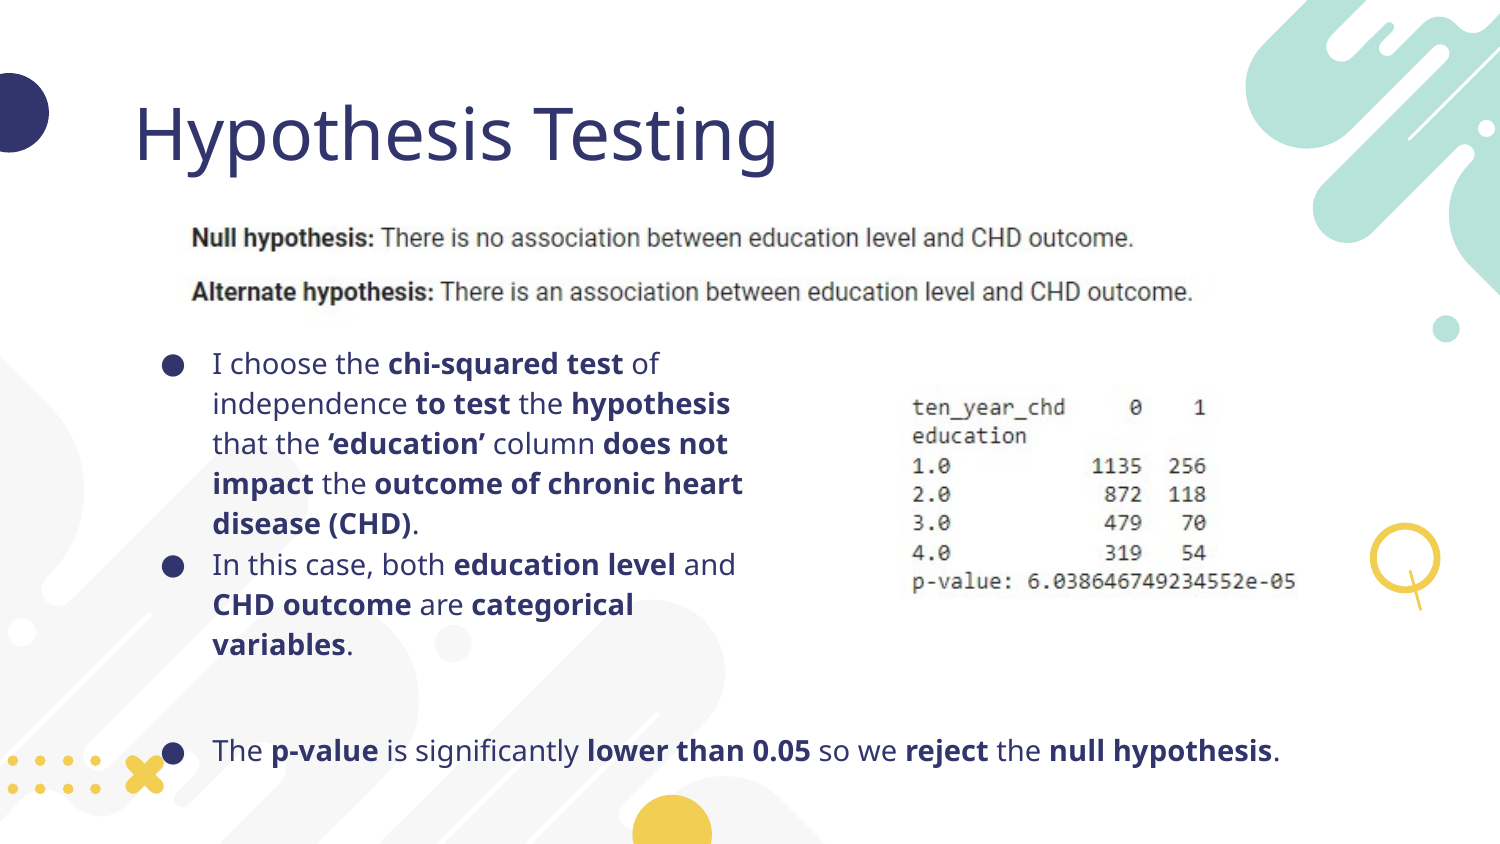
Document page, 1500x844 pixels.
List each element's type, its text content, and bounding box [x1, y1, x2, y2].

picture [899, 385, 1309, 604]
title Hypothesis Testing [118, 72, 1382, 167]
picture [175, 201, 1215, 329]
text_box The p-value is significantly lower than 0.05 so we reject the null hypothesis. [122, 712, 1357, 783]
subtitle I choose the chi-squared test of independence to test the hypothesis that the ‘education’ column does not impact the outcome of chronic heart disease (CHD). In this case, both education level and CHD outcome are categorical variables. [122, 325, 776, 683]
